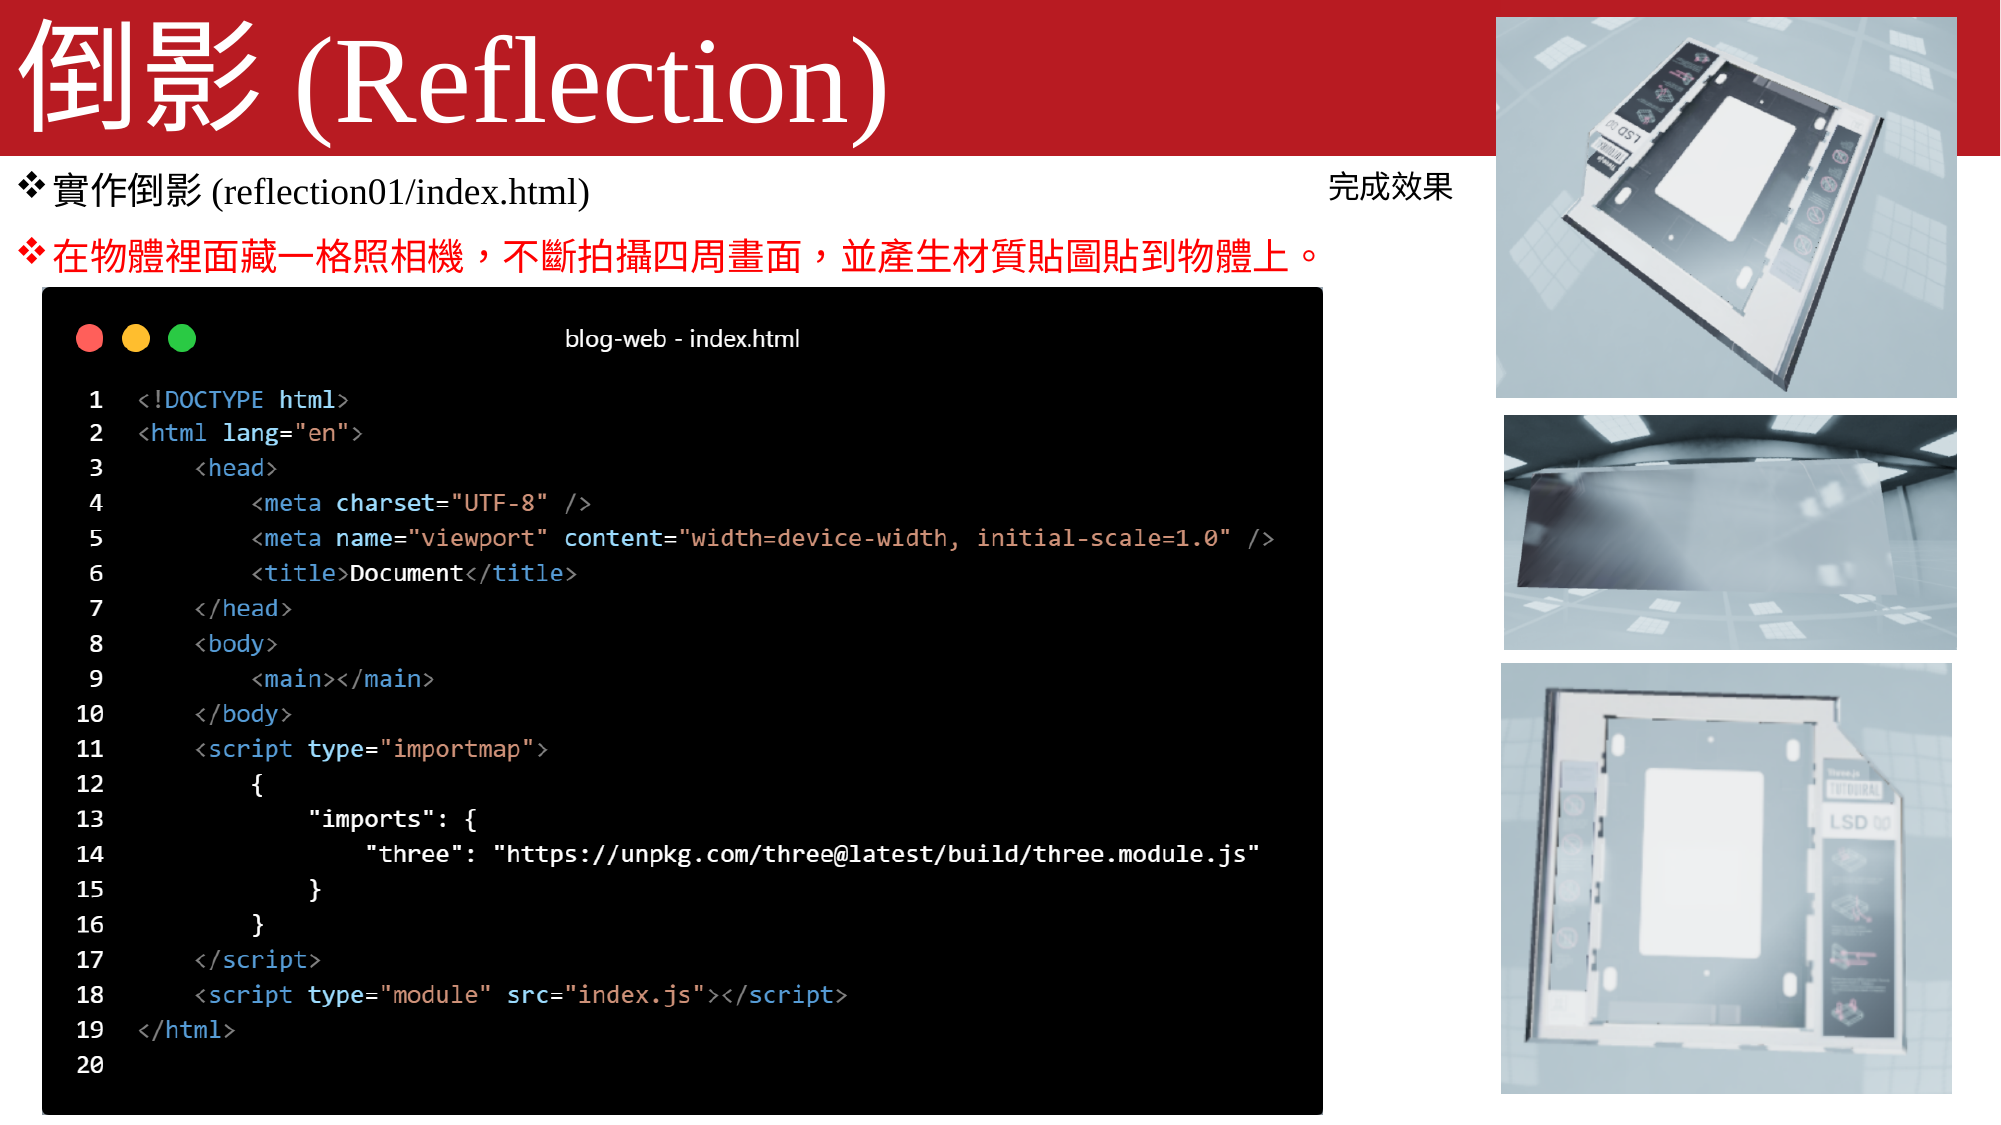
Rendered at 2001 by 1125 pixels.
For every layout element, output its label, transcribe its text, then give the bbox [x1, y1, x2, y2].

picture [1501, 663, 1952, 1095]
list 完成效果 [1162, 159, 1496, 213]
picture [1504, 415, 1958, 650]
picture [42, 287, 1323, 1115]
list 實作倒影(reflection01/index.html) 在物體裡面藏一格照相機，不斷拍攝四周畫面，並產生材質貼圖貼到物體上。 [0, 159, 1988, 1108]
picture [1496, 17, 1957, 398]
title 倒影(Reflection) [1, 0, 1727, 156]
